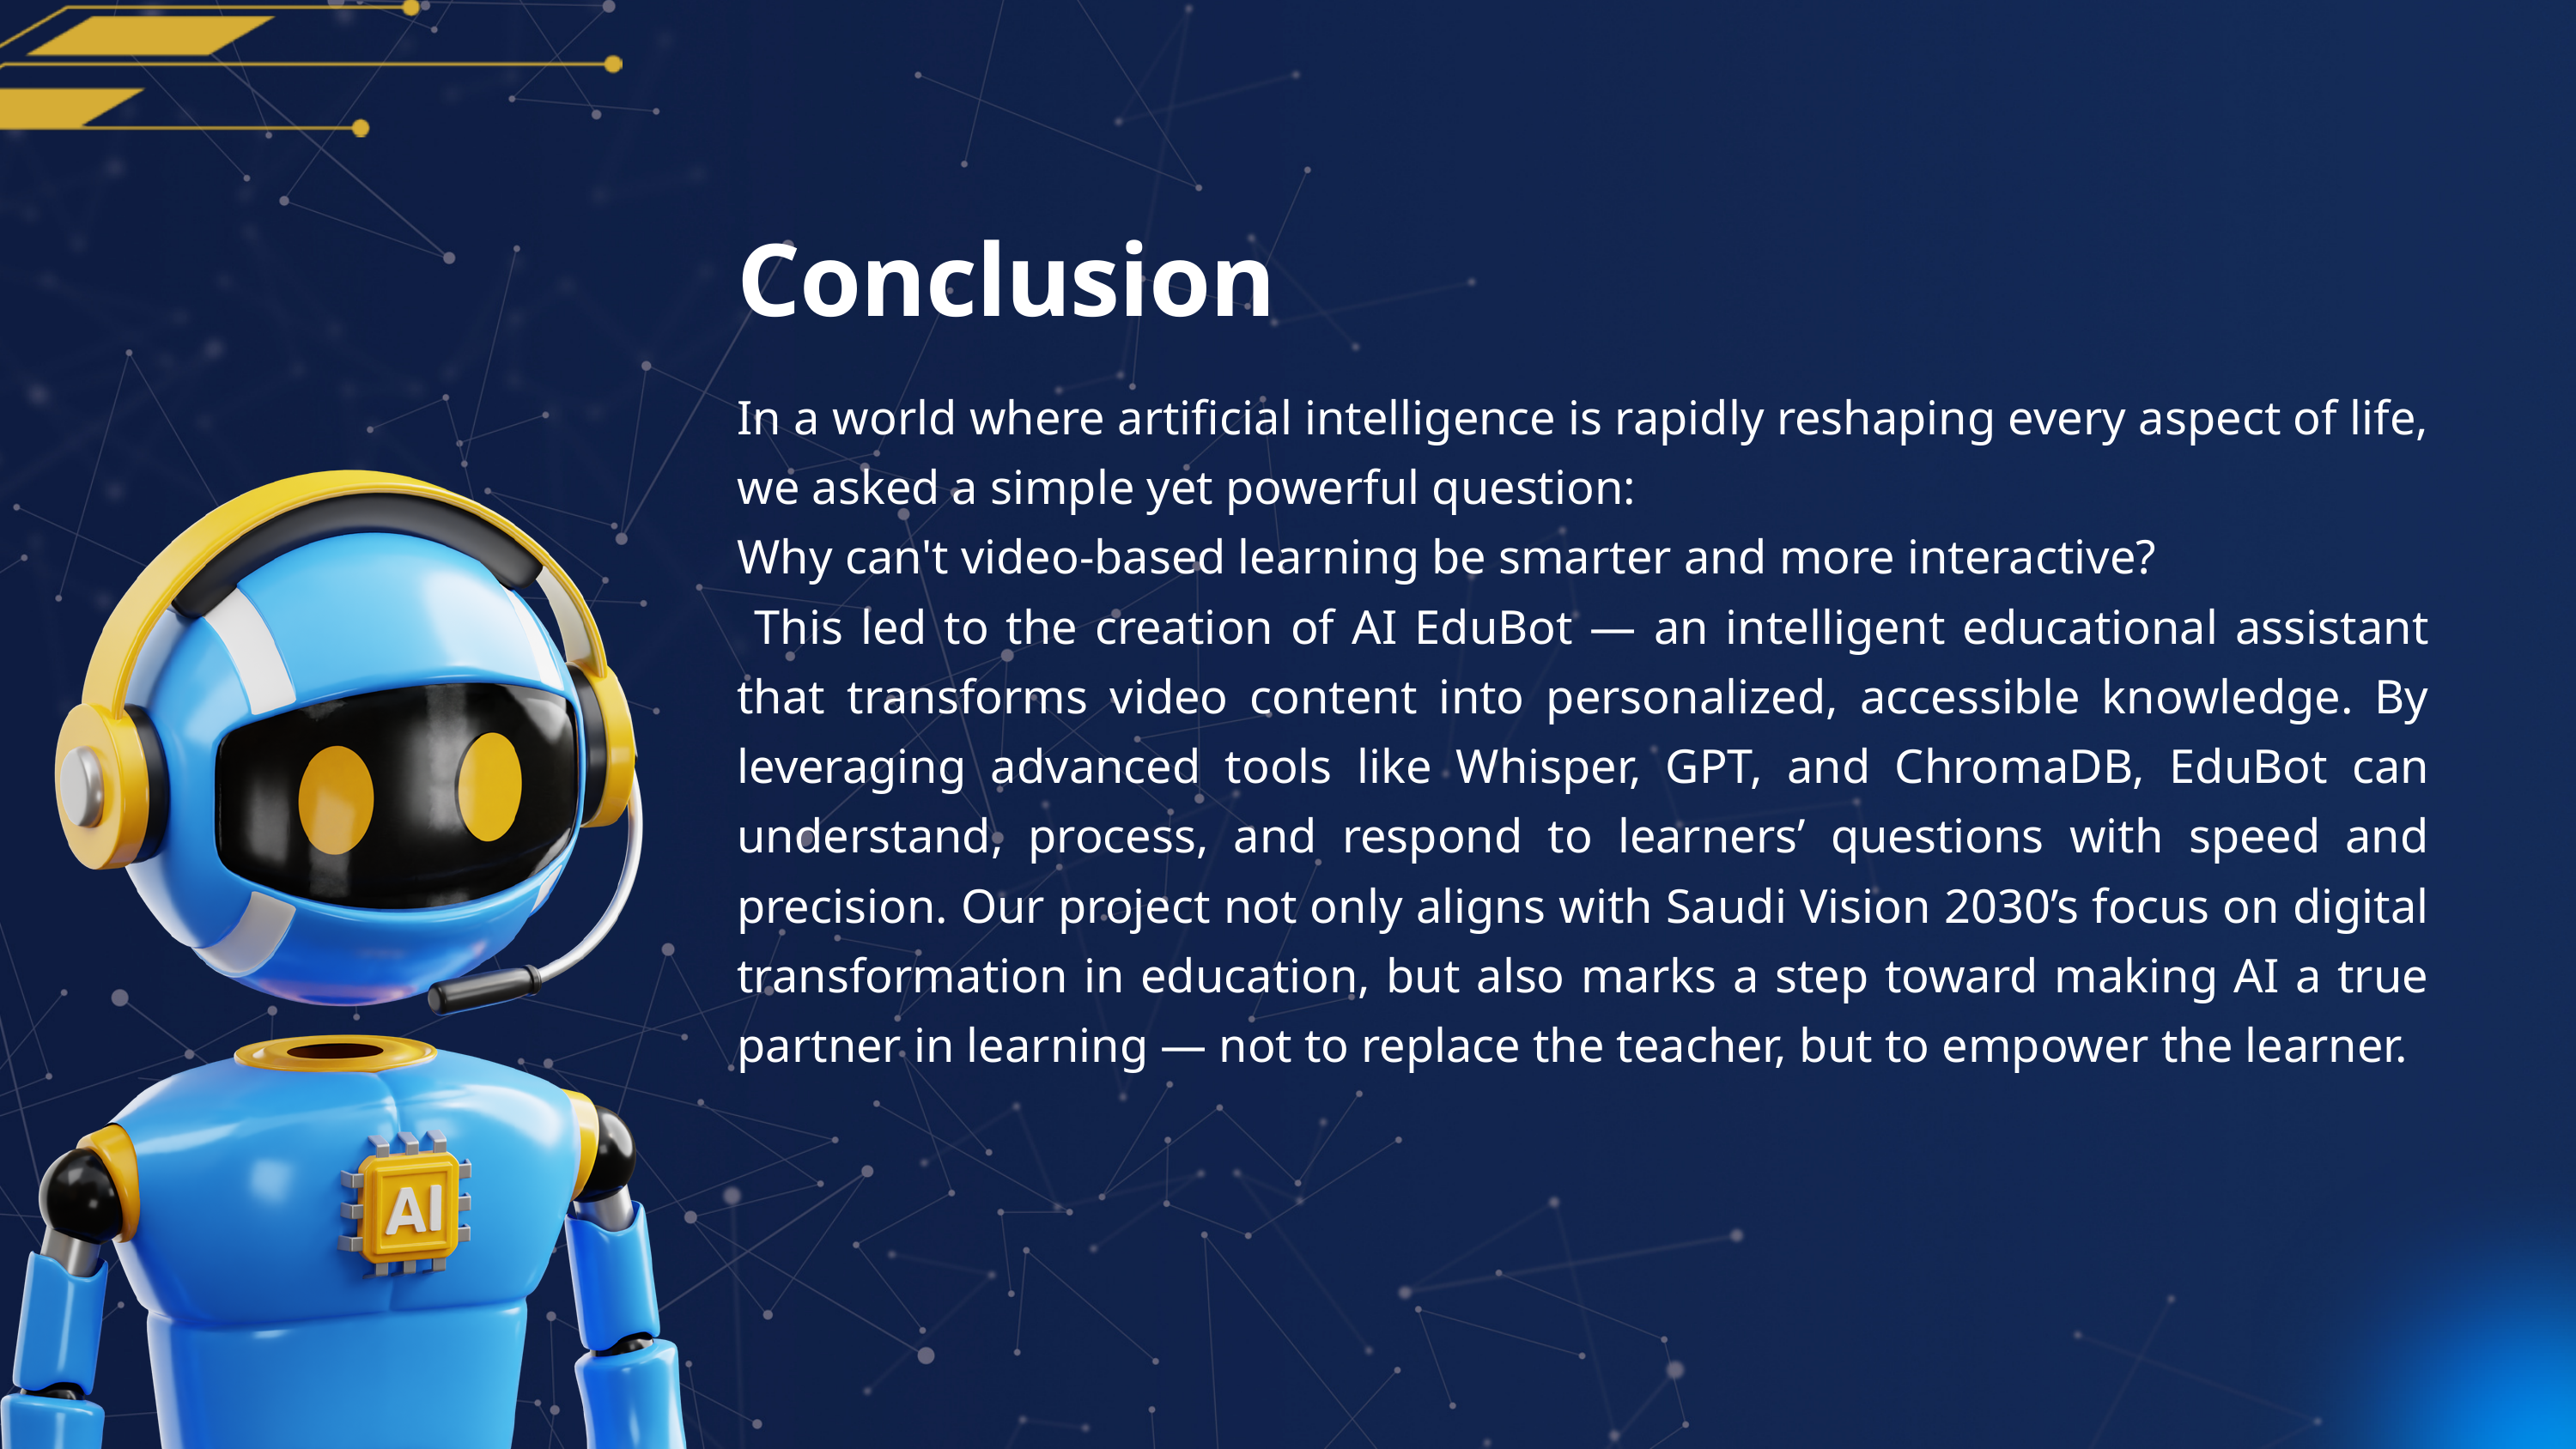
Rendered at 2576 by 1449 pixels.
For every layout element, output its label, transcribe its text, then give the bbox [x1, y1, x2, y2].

text_box [0, 470, 687, 1449]
text_box Conclusion [737, 236, 1658, 337]
text_box [2251, 1160, 2576, 1449]
text_box [0, 0, 2576, 1449]
text_box [0, 0, 623, 137]
text_box In a world where artificial intelligence is rapidly reshaping every aspect of life, we asked a simple yet powerful question: Why can't video-based learning be smarter and more interactive? This led to the creation of AI EduBot — an intelligent educational assistant that transforms video content into personalized, accessible knowledge. By leveraging advanced tools like Whisper, GPT, and ChromaDB, EduBot can understand, process, and respond to learners’ questions with speed and precision. Our project not only aligns with Saudi Vision 2030’s focus on digital transformation in education, but also marks a step toward making AI a true partner in learning — not to replace the teacher, but to empower the learner. [737, 373, 2432, 1072]
